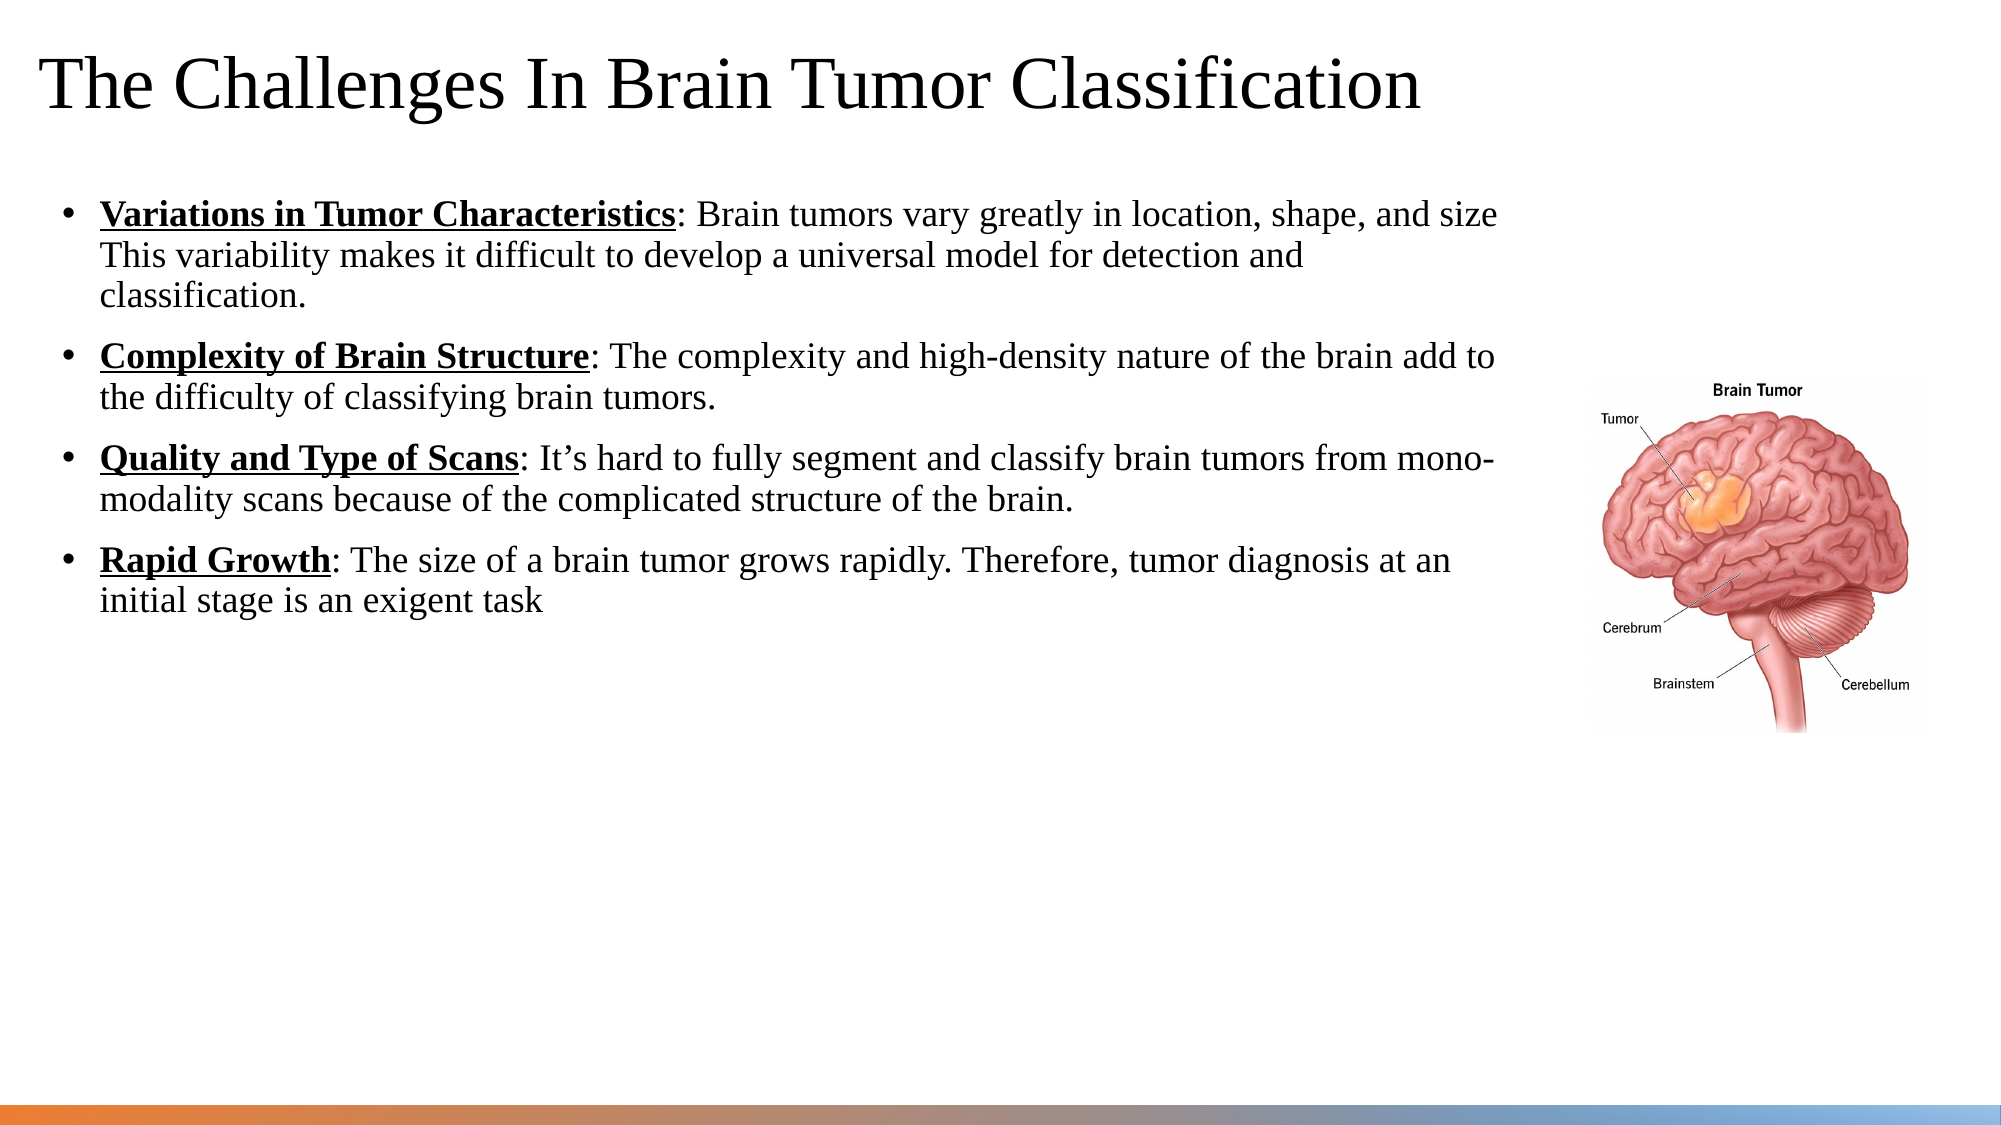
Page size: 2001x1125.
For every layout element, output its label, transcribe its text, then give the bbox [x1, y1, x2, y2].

title The Challenges In Brain Tumor Classification [23, 0, 1568, 132]
picture [1587, 378, 1927, 733]
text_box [0, 1105, 2000, 1125]
list Variations in Tumor Characteristics: Brain tumors vary greatly in location, shape, and size This variability makes it difficult to develop a universal model for detection and classification. Complexity of Brain Structure: The complexity and high-density nature of the brain add to the difficulty of classifying brain tumors. Quality and Type of Scans: It’s hard to fully segment and classify brain tumors from mono-modality scans because of the complicated structure of the brain. Rapid Growth: The size of a brain tumor grows rapidly. Therefore, tumor diagnosis at an initial stage is an exigent task [47, 186, 1521, 982]
